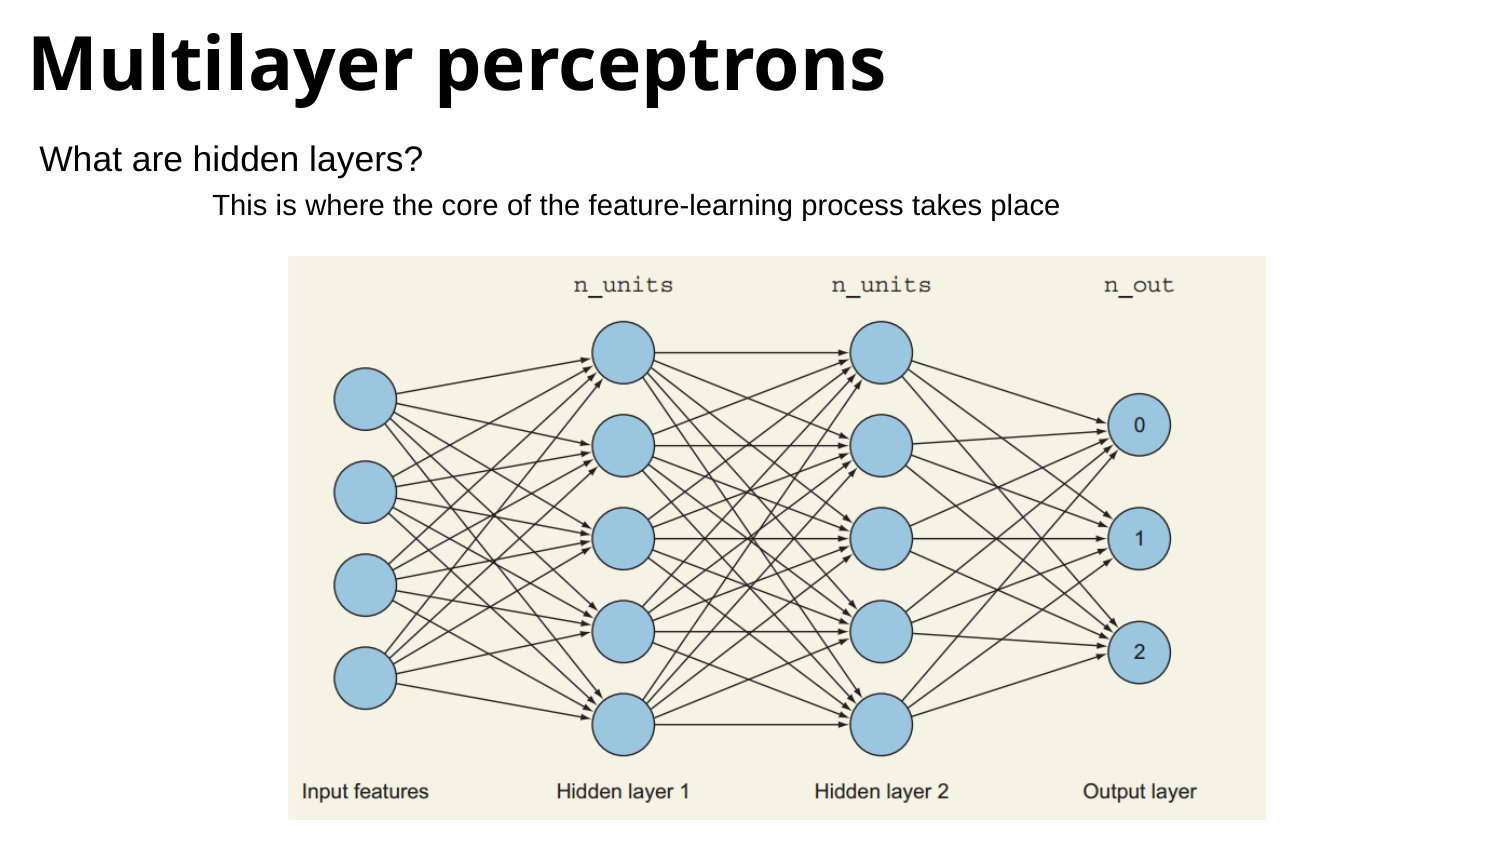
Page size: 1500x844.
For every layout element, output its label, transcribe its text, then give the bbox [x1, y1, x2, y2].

picture [287, 256, 1266, 821]
text_box What are hidden layers? [24, 121, 517, 194]
text_box This is where the core of the feature-learning process takes place [197, 171, 1267, 237]
text_box Multilayer perceptrons [12, 0, 1042, 120]
